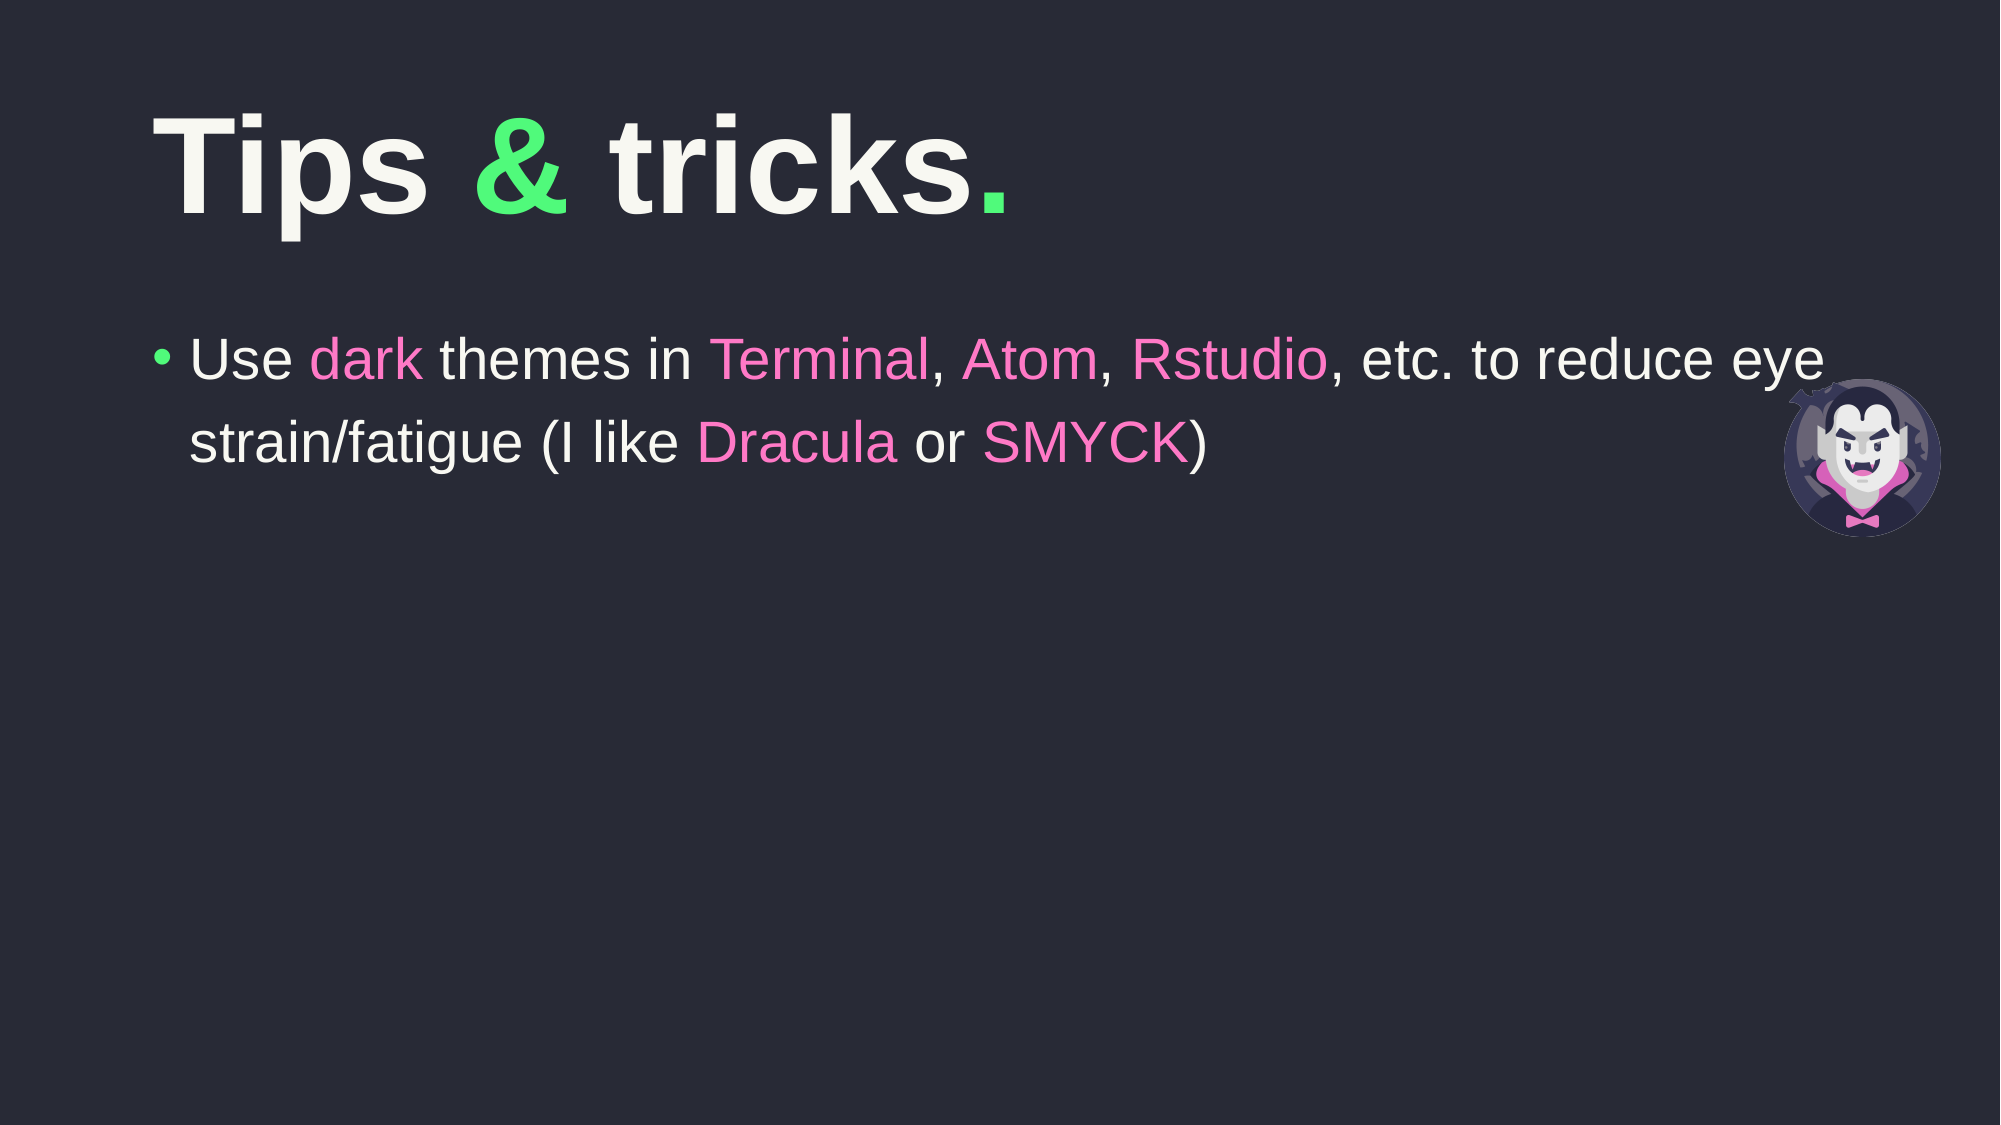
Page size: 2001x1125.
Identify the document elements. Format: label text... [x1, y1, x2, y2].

title Tips & tricks. [137, 59, 1863, 278]
list Use dark themes in Terminal, Atom, Rstudio, etc. to reduce eye strain/fatigue (I like Dracula or SMYCK) [137, 299, 1958, 1066]
picture [1784, 379, 1941, 537]
